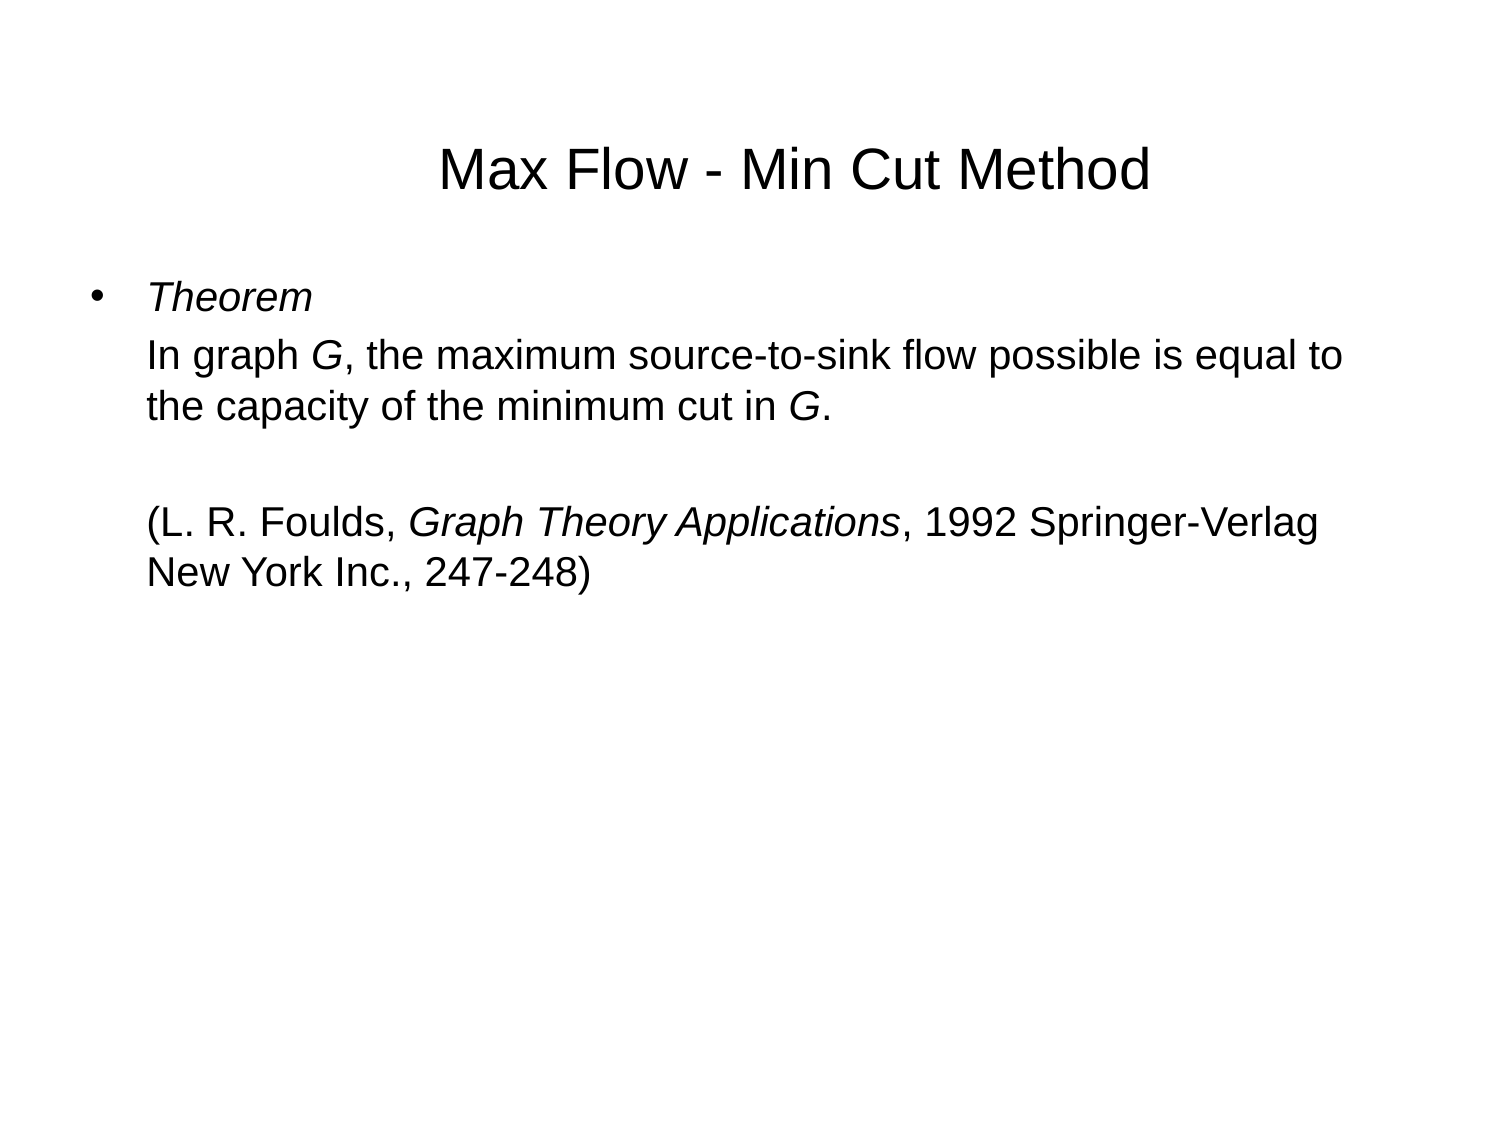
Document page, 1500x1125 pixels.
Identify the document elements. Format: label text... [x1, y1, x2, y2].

title Max Flow - Min Cut Method [149, 37, 1426, 226]
list Theorem In graph G, the maximum source-to-sink flow possible is equal to the capacity of the minimum cut in G. (L. R. Foulds, Graph Theory Applications, 1992 Springer-Verlag New York Inc., 247-248) [74, 262, 1426, 1006]
